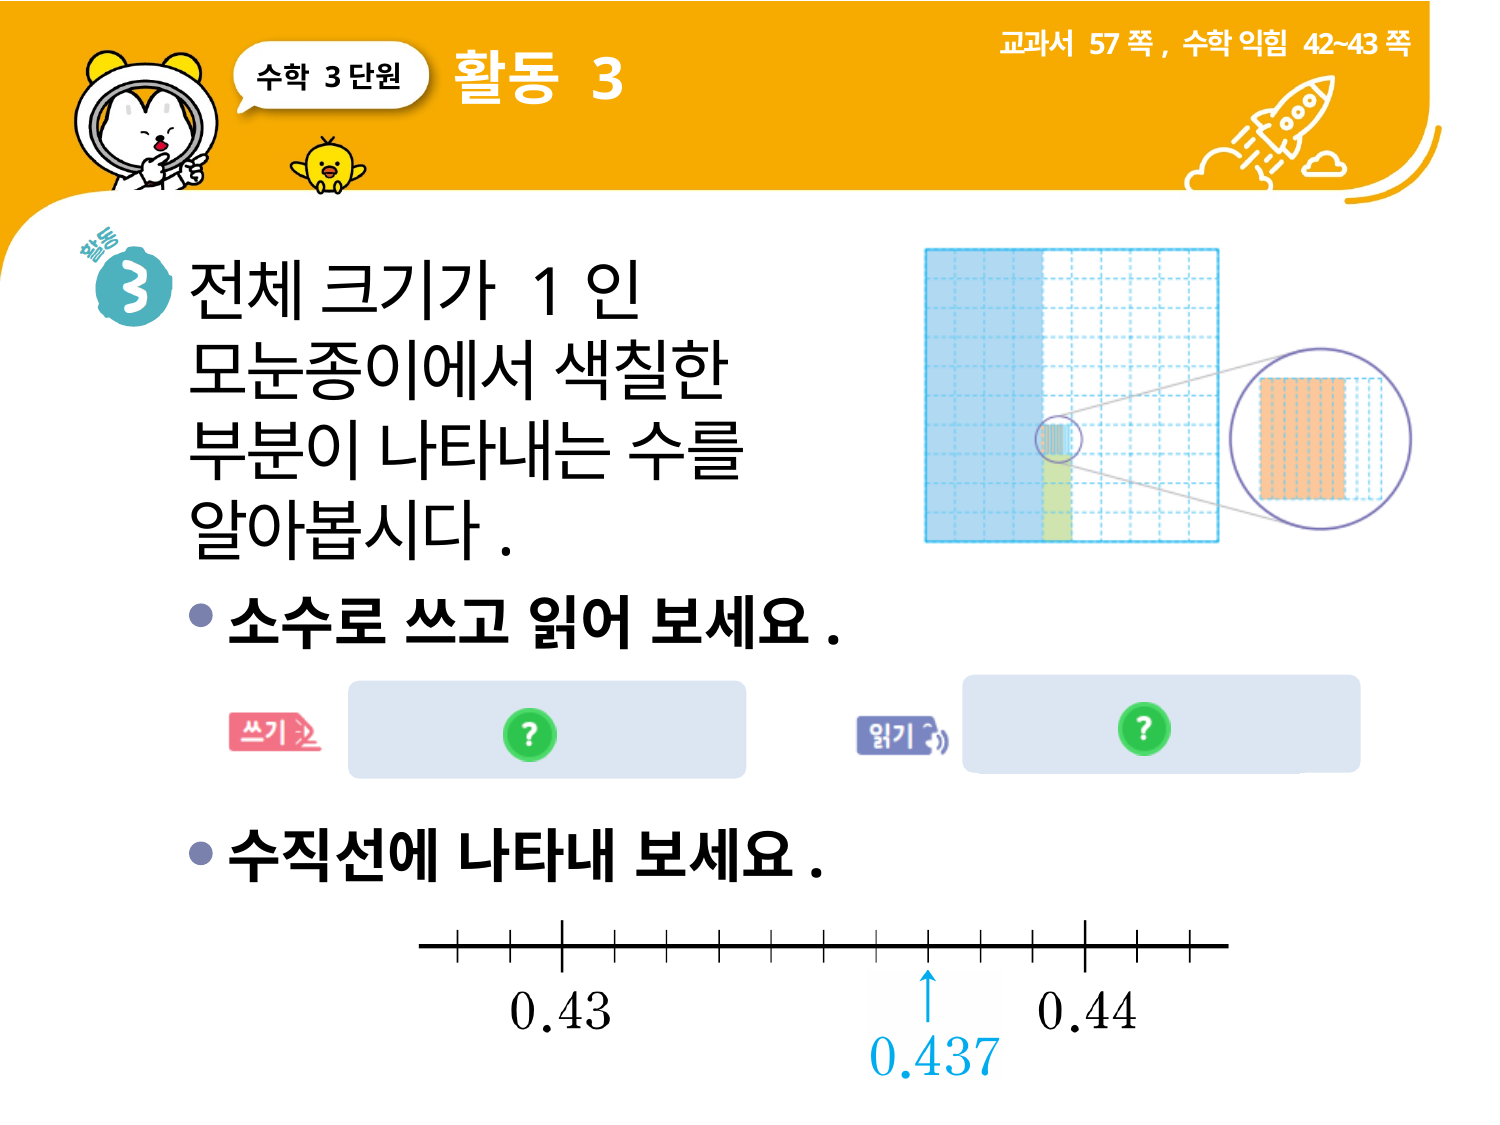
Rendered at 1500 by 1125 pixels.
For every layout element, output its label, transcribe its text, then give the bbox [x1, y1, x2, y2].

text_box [349, 682, 745, 778]
list 3단원 [282, 55, 445, 106]
text_box [189, 603, 213, 628]
list 교과서 57쪽, 수학 익힘 42~43쪽 [983, 22, 1428, 70]
text_box [189, 841, 213, 866]
list 활동 3 [438, 38, 1205, 124]
text_box 소수로 쓰고 읽어 보세요. [212, 577, 1429, 676]
text_box 수직선에 나타내 보세요. [212, 811, 1429, 909]
picture [0, 1, 1500, 1124]
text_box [963, 676, 1360, 772]
text_box 전체 크기가 1인 모눈종이에서 색칠한 부분이 나타내는 수를 알아봅시다. [172, 241, 928, 577]
